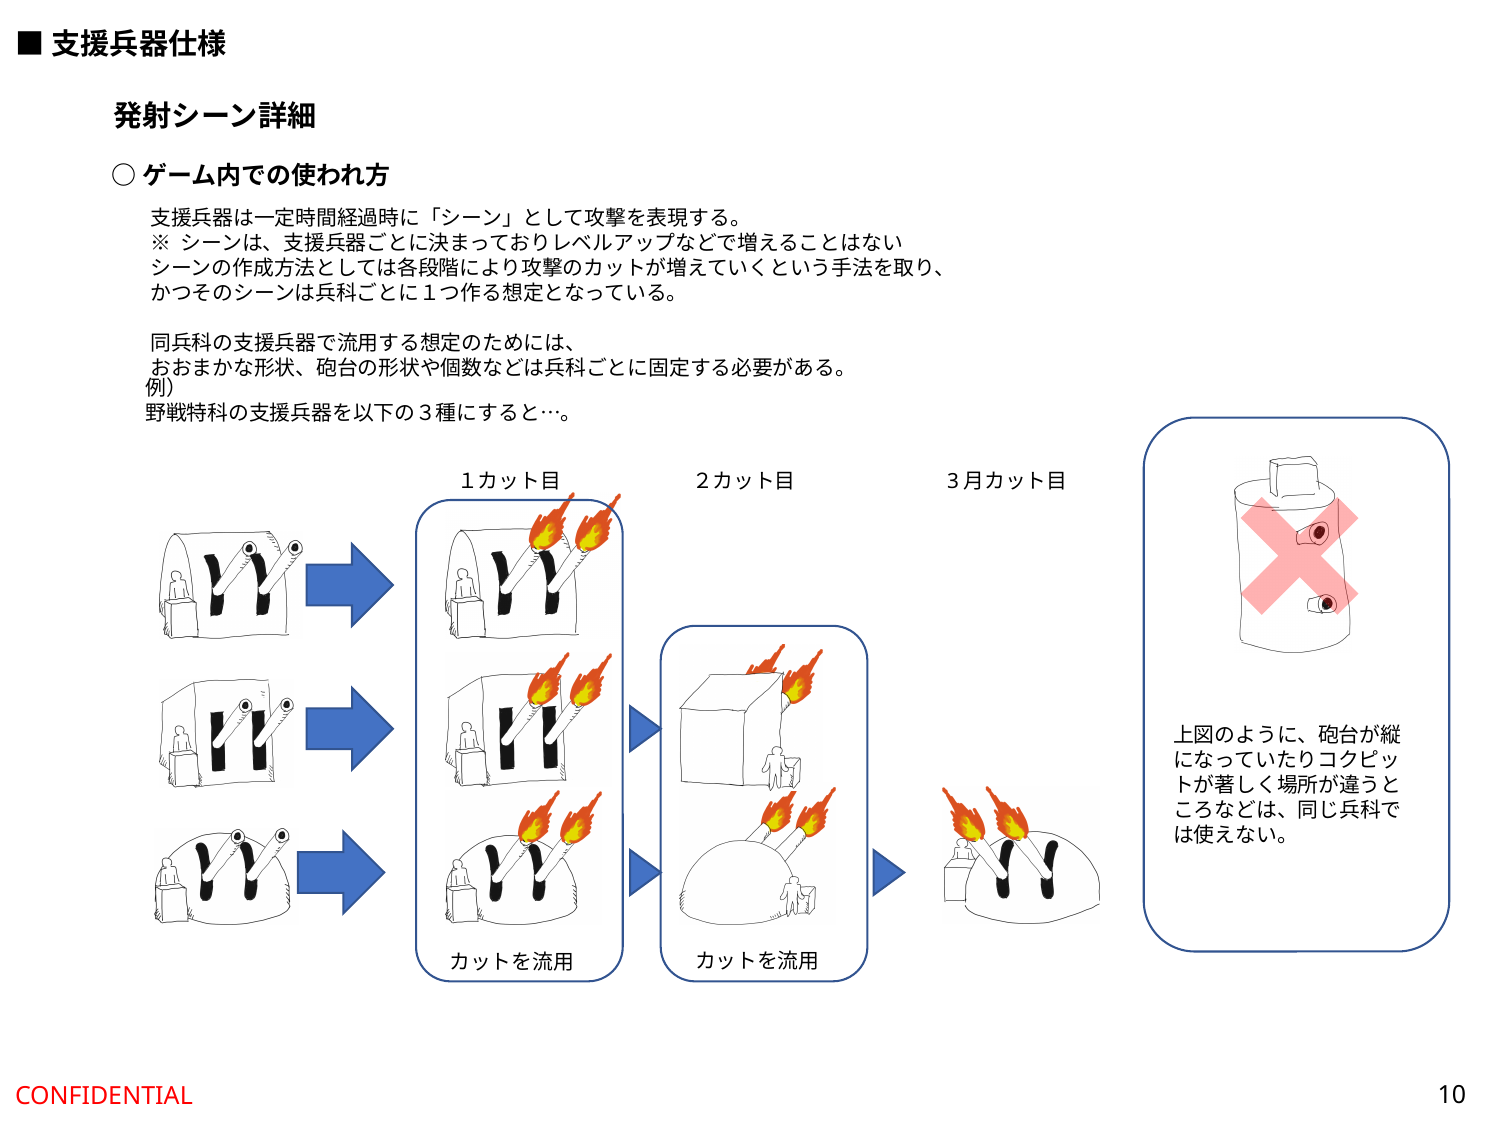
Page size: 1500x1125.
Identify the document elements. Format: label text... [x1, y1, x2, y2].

text_box [415, 914, 624, 983]
text_box 支援兵器は一定時間経過時に「シーン」として攻撃を表現する。 ※ シーンは、支援兵器ごとに決まっておりレベルアップなどで増えることはない シーンの作成方法としては各段階により攻撃のカットが増えていくという手法を取り、 かつそのシーンは兵科ごとに１つ作る想定となっている。 同兵科の支援兵器で流用する想定のためには、 おおまかな形状、砲台の形状や個数などは兵科ごとに固定する必要がある。 [135, 197, 971, 387]
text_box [297, 831, 905, 914]
text_box [659, 914, 869, 983]
text_box ○ゲーム内での使われ方 [96, 151, 406, 197]
picture [159, 679, 294, 788]
picture [445, 790, 602, 831]
text_box 例） 野戦特科の支援兵器を以下の３種にすると…。 [130, 367, 597, 433]
text_box ２カット目 [677, 459, 811, 500]
picture [679, 914, 836, 925]
picture [159, 531, 303, 639]
text_box [1352, 585, 1361, 602]
picture [445, 770, 612, 788]
text_box [659, 624, 869, 831]
text_box 発射シーン詳細 [98, 90, 332, 140]
text_box 上図のように、砲台が縦になっていたりコクピットが著しく場所が違うところなどは、同じ兵科では使えない。 [1142, 416, 1451, 953]
text_box １カット目 [442, 459, 576, 499]
picture [679, 644, 836, 831]
picture [154, 828, 299, 925]
picture [445, 652, 612, 687]
picture [445, 492, 621, 639]
text_box [305, 541, 395, 629]
text_box [415, 770, 624, 831]
picture [942, 786, 1100, 924]
picture [1234, 456, 1352, 653]
picture [445, 914, 602, 925]
footer CONFIDENTIAL [0, 1065, 507, 1125]
text_box [1352, 510, 1360, 527]
slide_number 10 [1143, 1065, 1482, 1125]
text_box ■支援兵器仕様 [0, 17, 242, 68]
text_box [306, 687, 661, 770]
text_box 3月カット目 [932, 459, 1083, 500]
text_box [415, 499, 624, 687]
